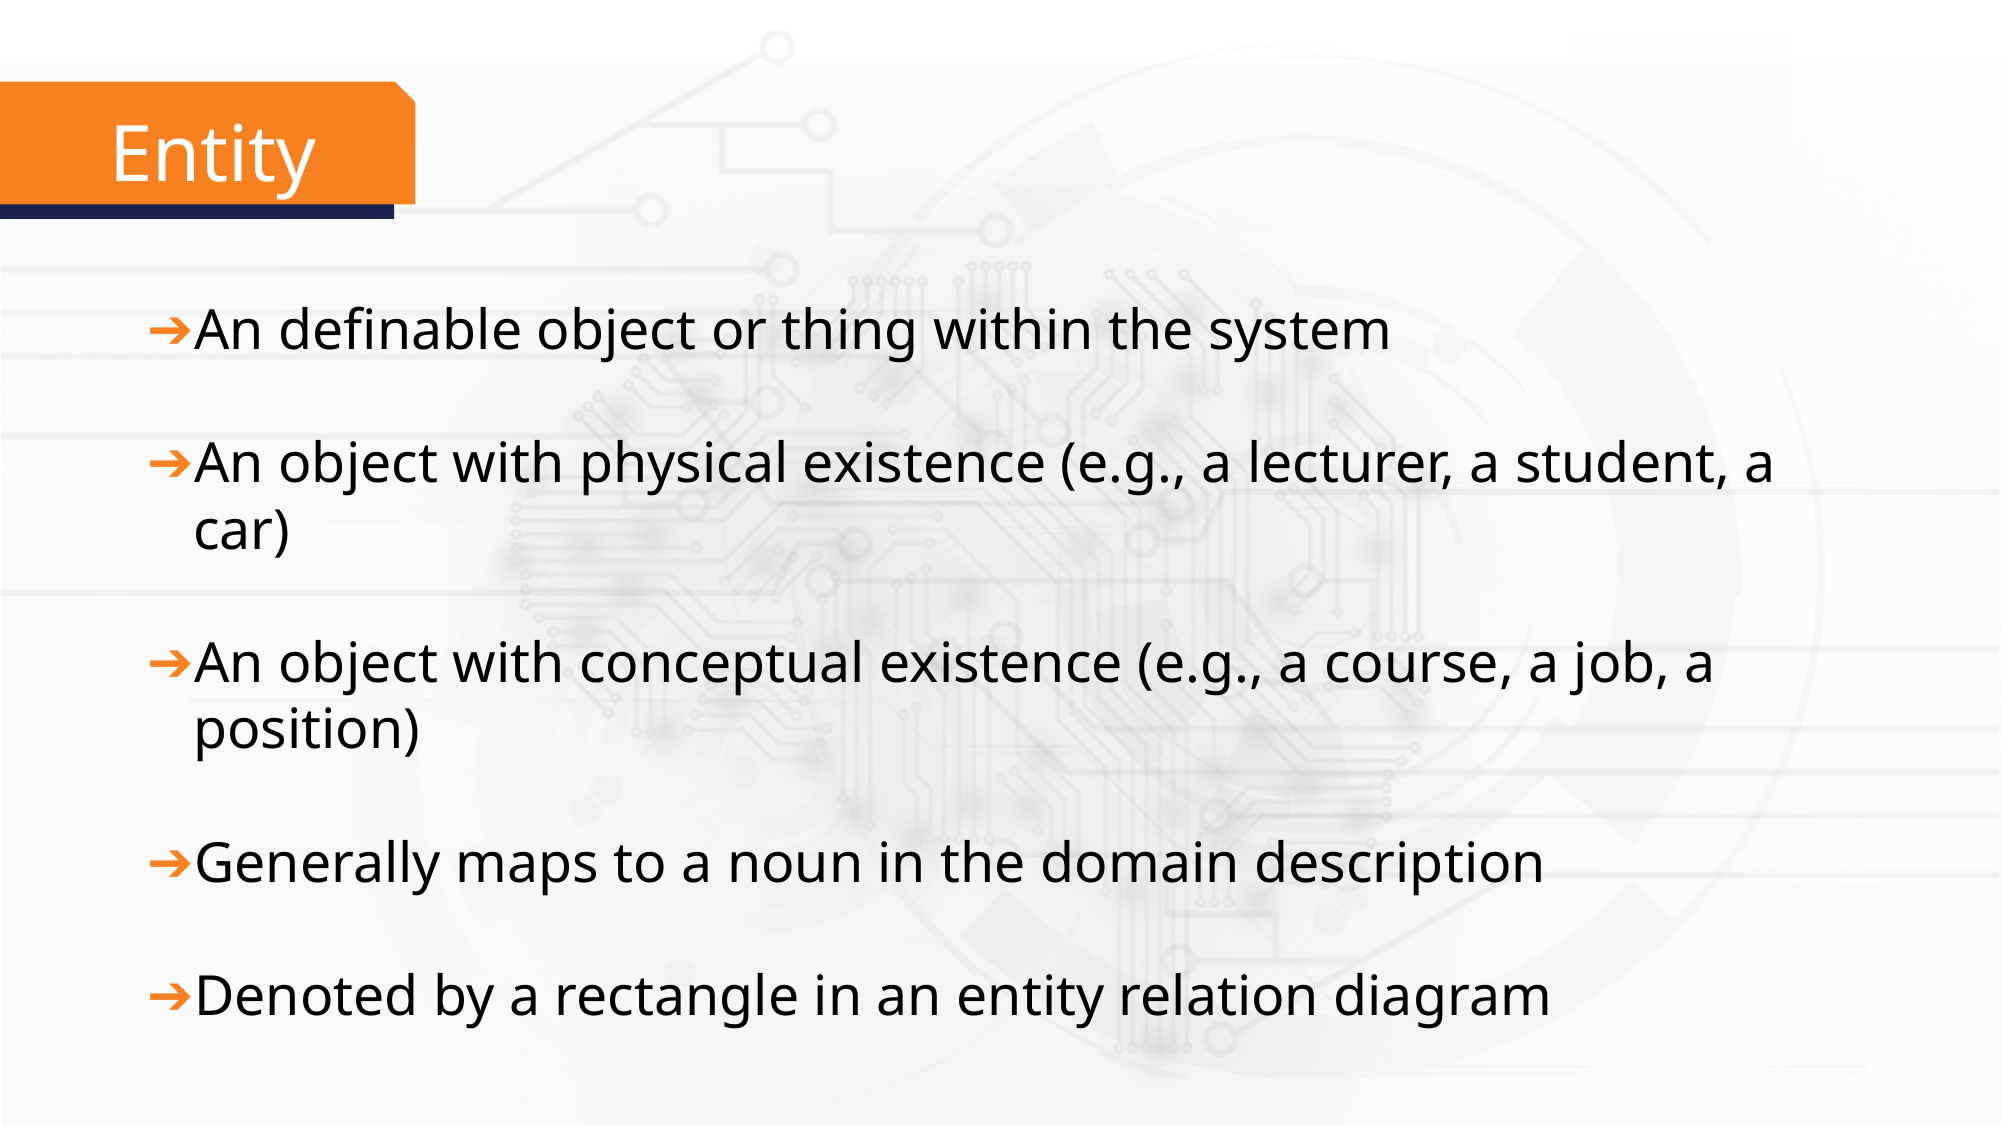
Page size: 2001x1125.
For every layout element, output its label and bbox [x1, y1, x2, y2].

picture [1, 63, 2000, 1125]
text_box [0, 29, 1999, 1125]
